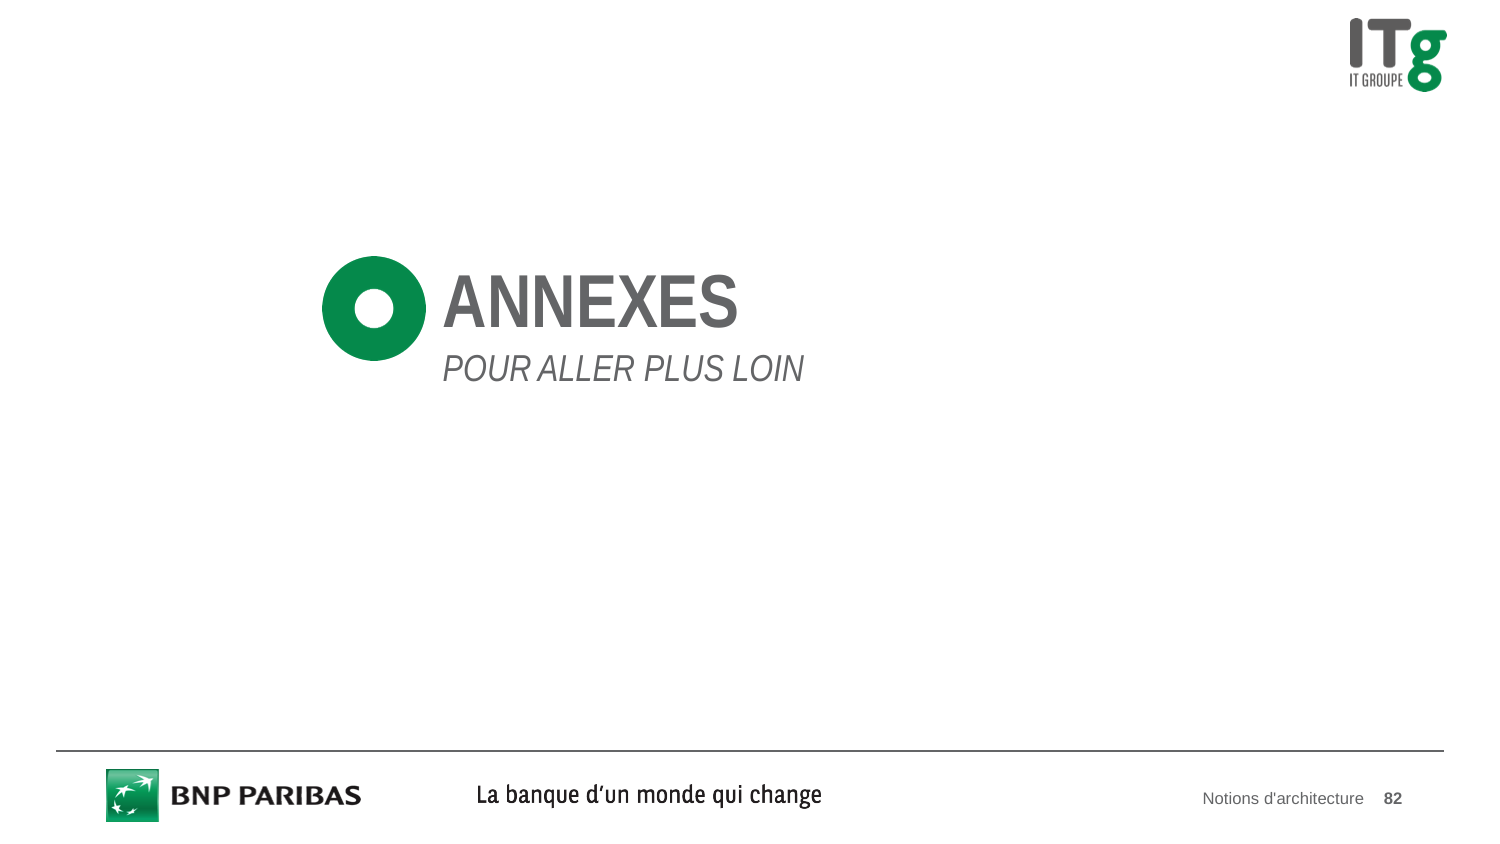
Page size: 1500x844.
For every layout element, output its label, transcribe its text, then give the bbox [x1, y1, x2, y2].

title annexes [442, 265, 1353, 350]
slide_number 82 [1372, 786, 1403, 810]
picture [106, 769, 361, 822]
picture [1350, 18, 1447, 92]
footer Notions d'architecture [1033, 786, 1365, 810]
text_box Pour aller plus loin [442, 350, 1353, 410]
picture [478, 784, 821, 809]
picture [322, 256, 426, 361]
